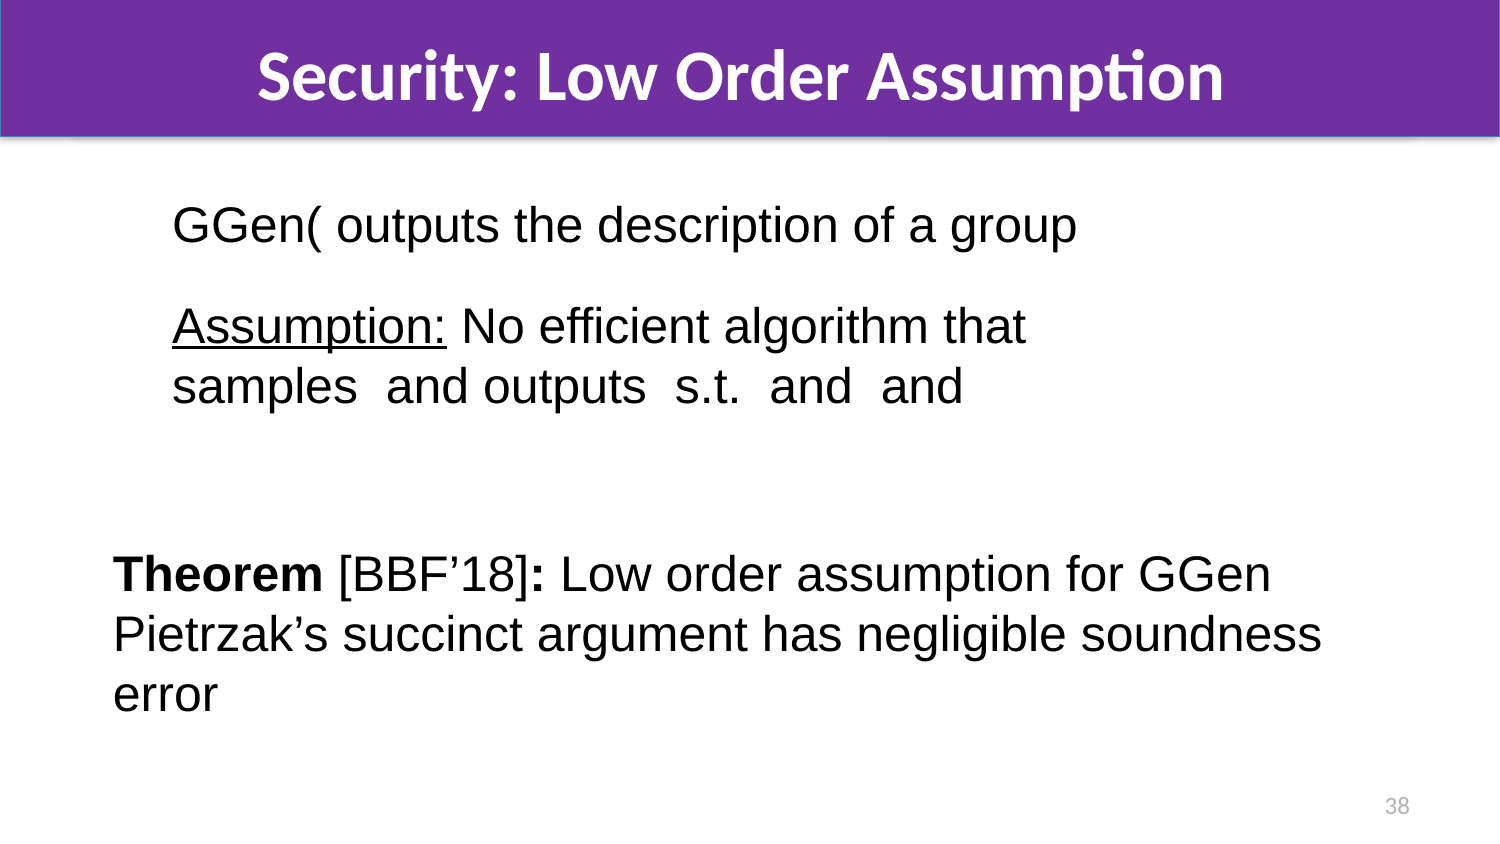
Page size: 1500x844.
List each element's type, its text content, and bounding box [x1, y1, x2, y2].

title Security: Low Order Assumption [75, 20, 1425, 123]
slide_number 38 [1074, 782, 1425, 827]
